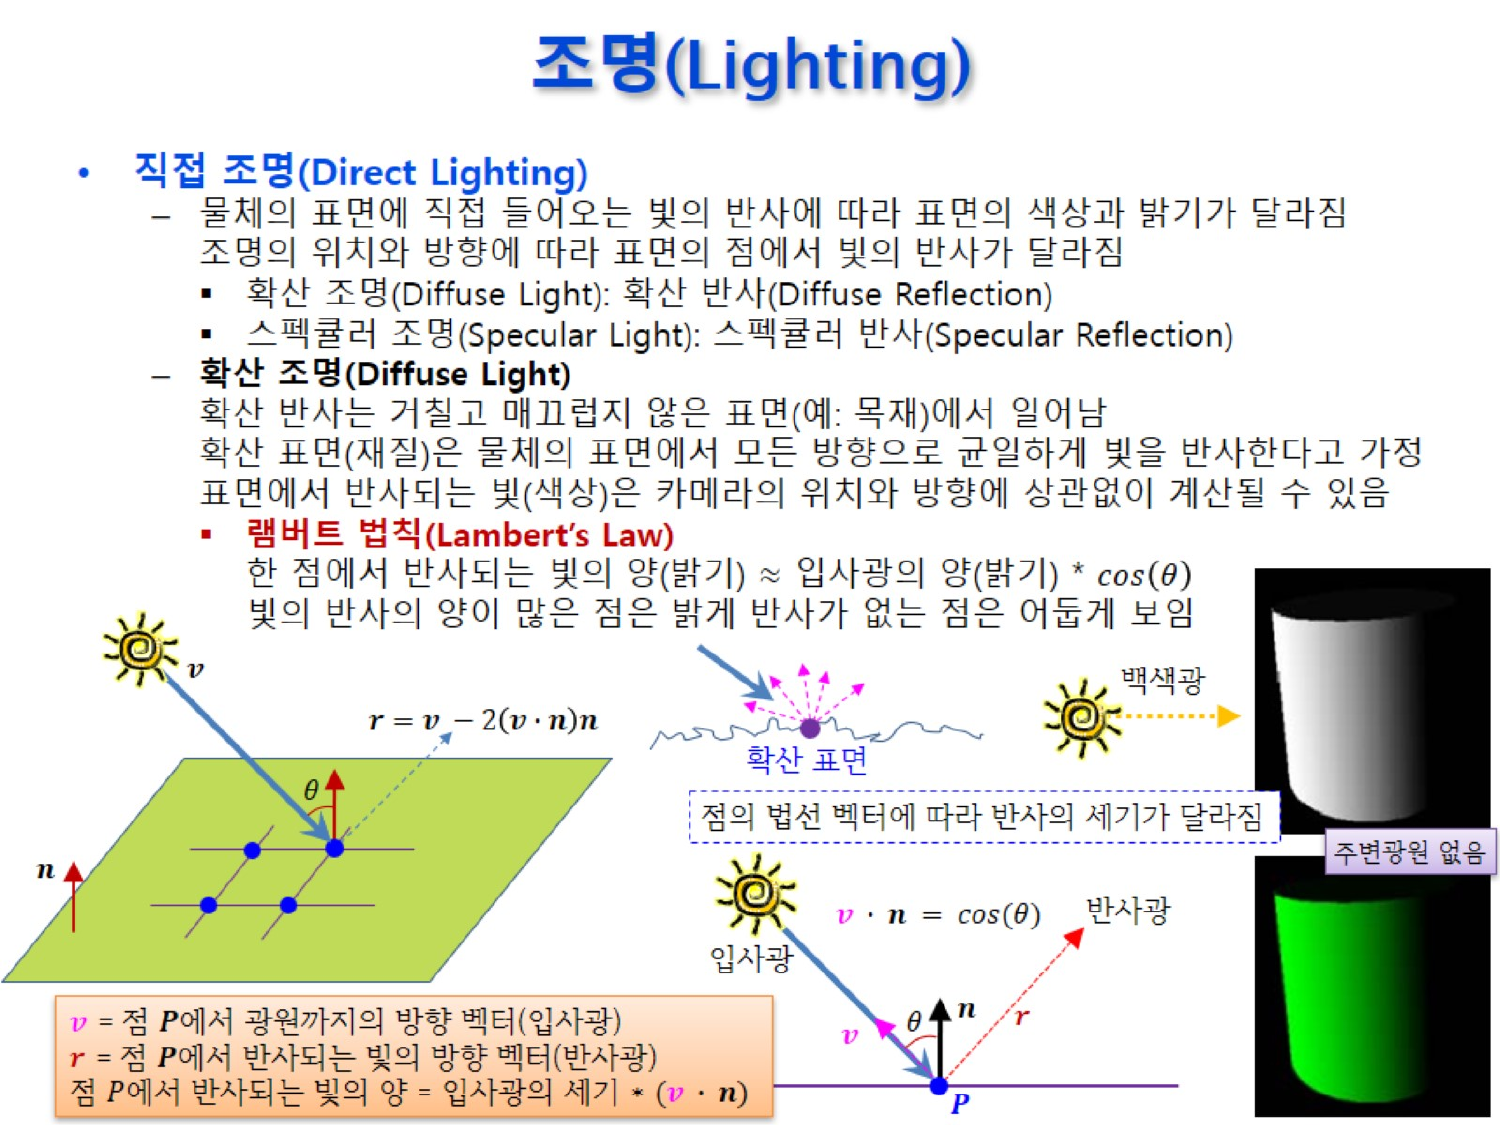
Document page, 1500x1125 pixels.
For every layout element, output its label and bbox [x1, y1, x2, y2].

text_box [1082, 499, 1262, 614]
text_box [181, 376, 336, 467]
picture [0, 0, 1500, 1125]
